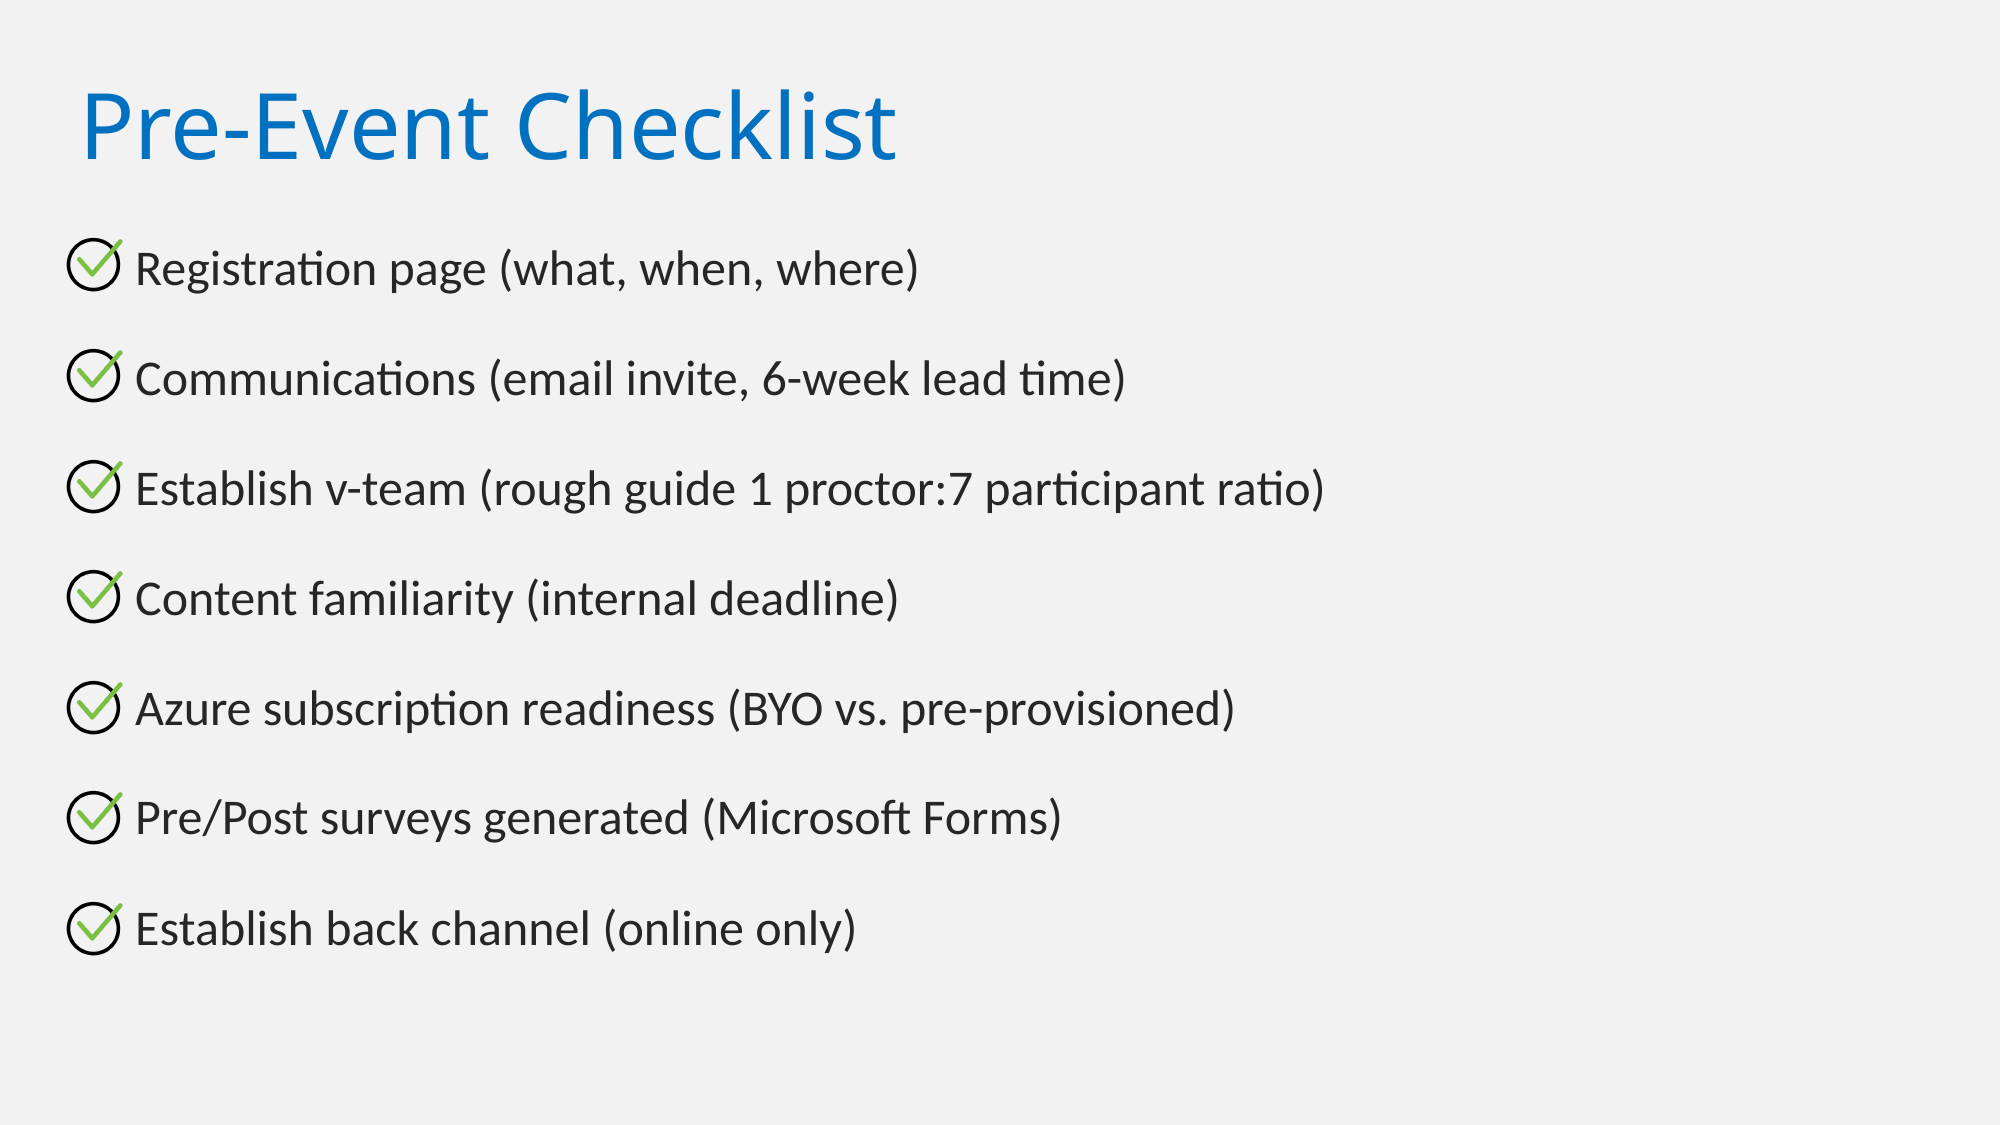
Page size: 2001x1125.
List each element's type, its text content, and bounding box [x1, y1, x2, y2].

picture [64, 787, 125, 849]
picture [64, 677, 125, 738]
picture [64, 234, 125, 296]
text_box Registration page (what, when, where) Communications (email invite, 6-week lead time) Establish v-team (rough guide 1 proctor:7 participant ratio) Content familiarity (internal deadline) Azure subscription readiness (BYO vs. pre-provisioned) Pre/Post surveys generated (Microsoft Forms) Establish back channel (online only) [64, 227, 1936, 963]
picture [64, 456, 125, 517]
picture [64, 345, 125, 406]
title Pre-Event Checklist [64, 56, 1873, 203]
picture [64, 566, 125, 627]
picture [64, 898, 125, 959]
